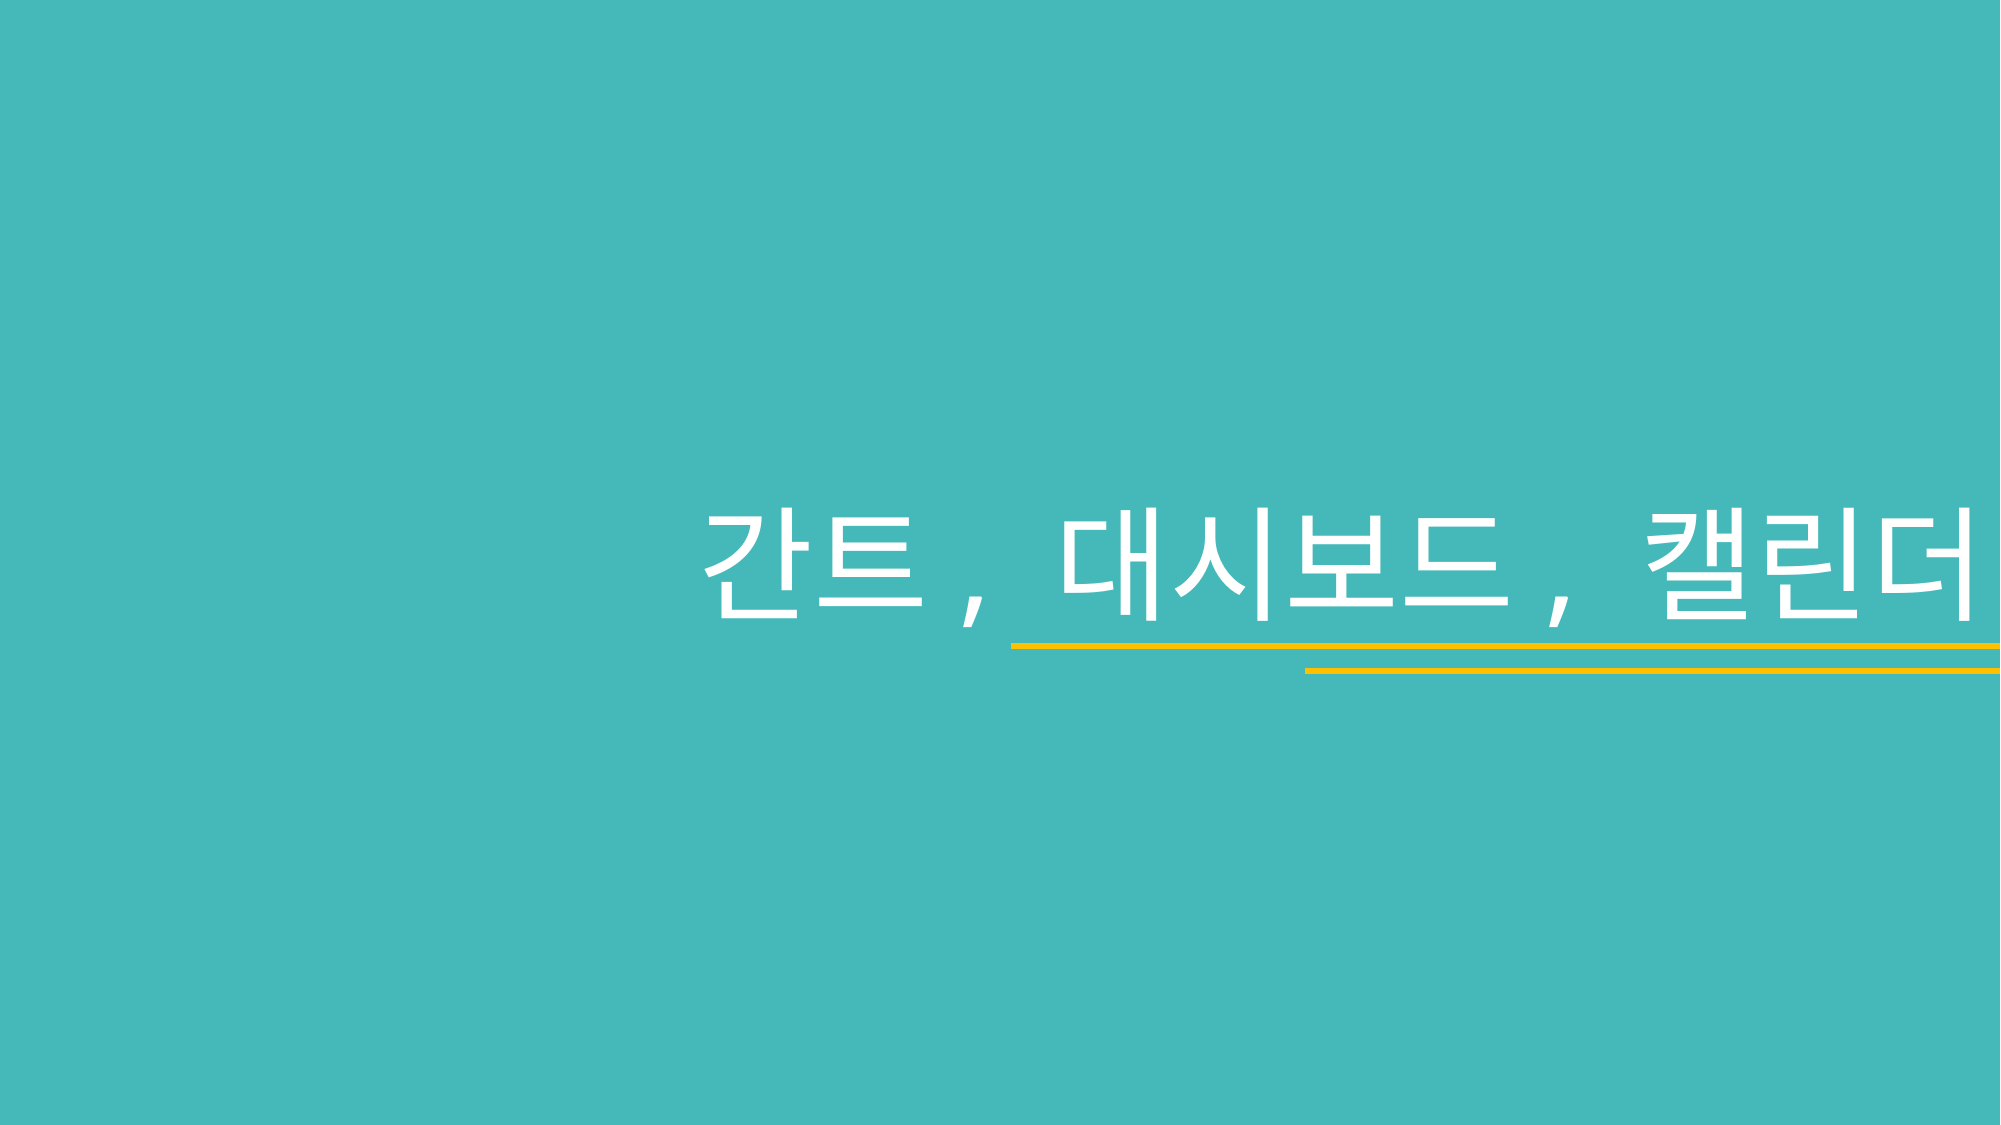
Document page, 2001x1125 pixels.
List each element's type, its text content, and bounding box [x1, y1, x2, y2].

text_box 간트, 대시보드, 캘린더 [609, 479, 2000, 644]
